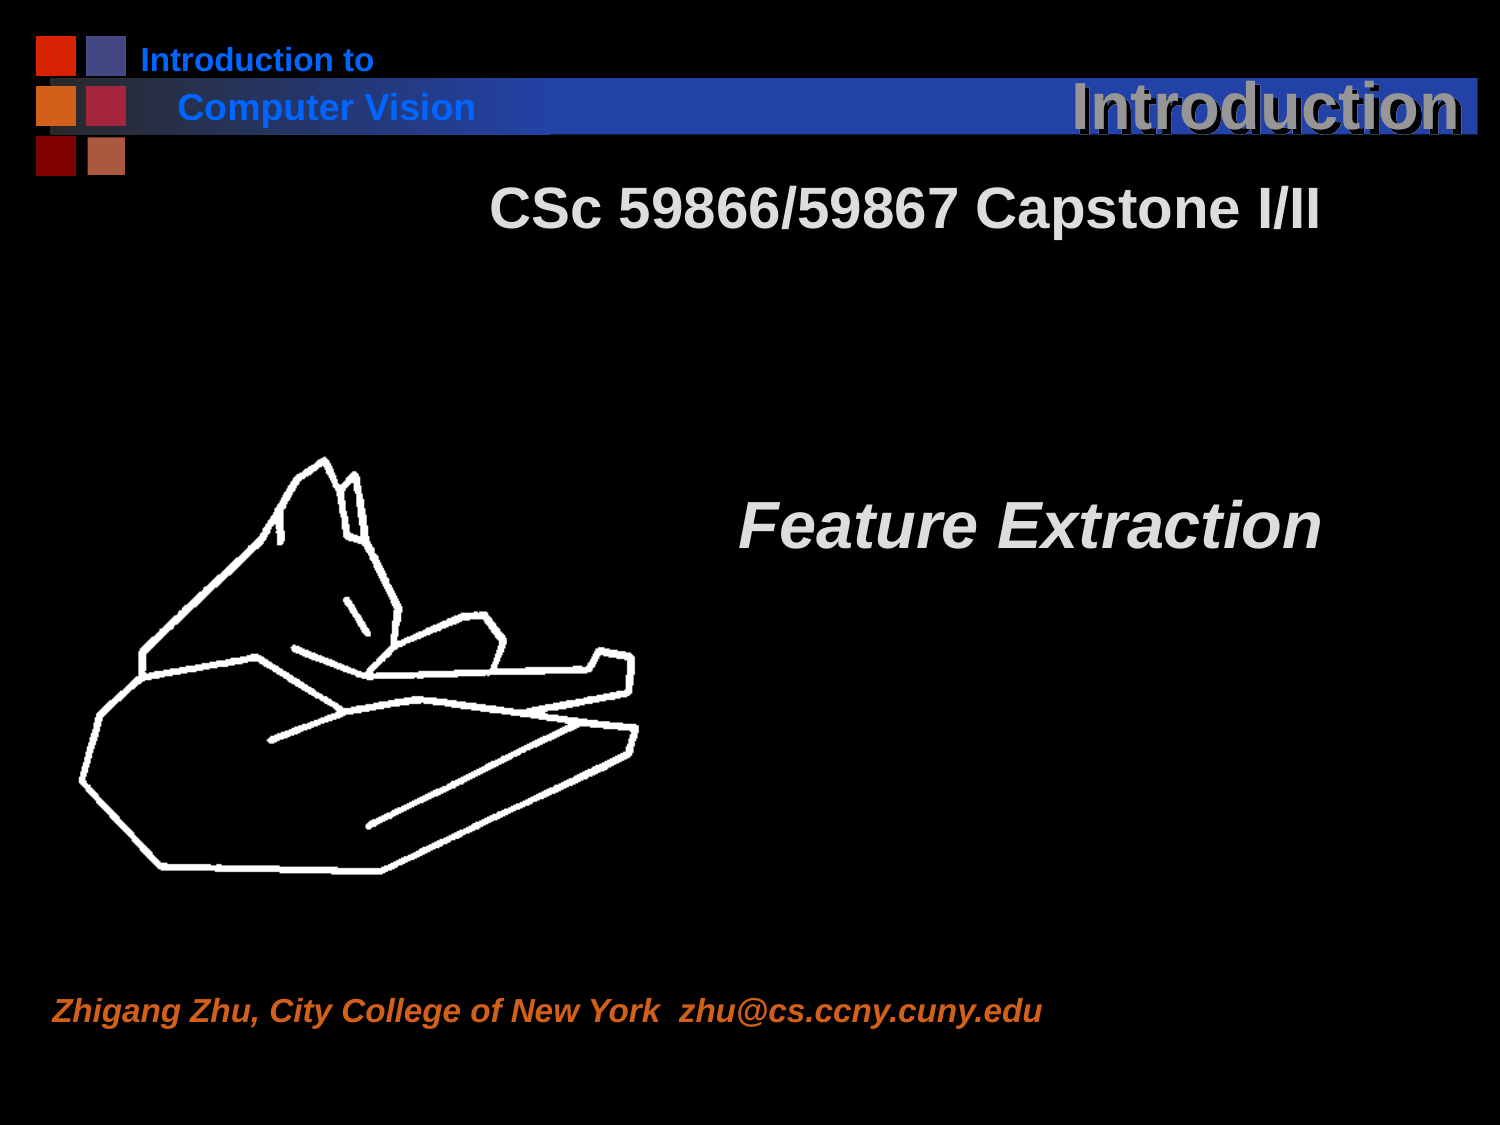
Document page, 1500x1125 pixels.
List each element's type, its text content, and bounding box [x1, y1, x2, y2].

picture [49, 437, 680, 888]
text_box CSc 59866/59867 Capstone I/II [474, 162, 1375, 318]
text_box Zhigang Zhu, City College of New York zhu@cs.ccny.cuny.edu [37, 982, 1500, 1037]
title Introduction [1032, 61, 1500, 151]
text_box Feature Extraction [683, 474, 1413, 570]
